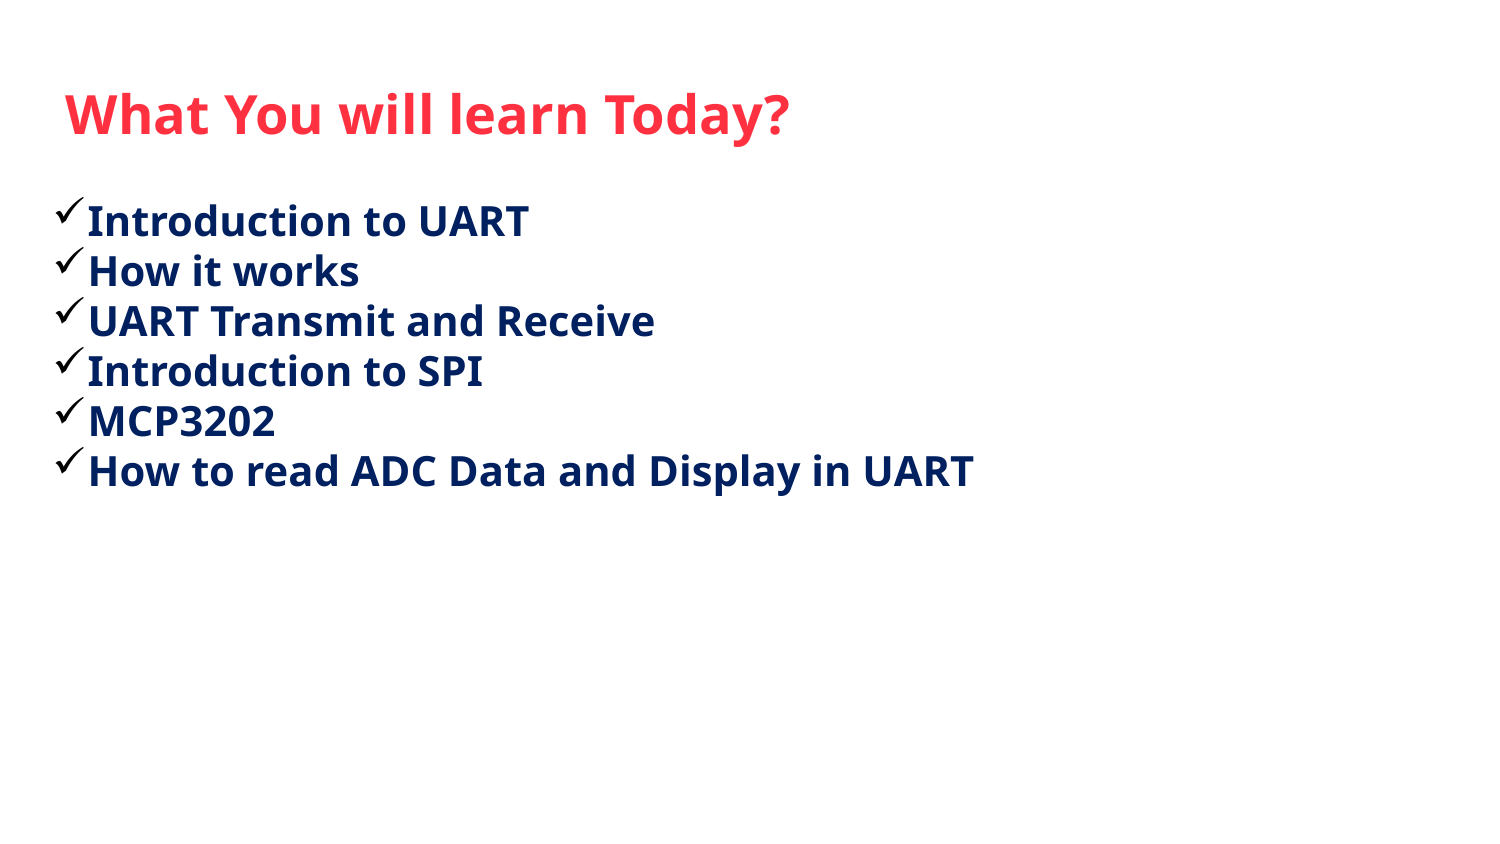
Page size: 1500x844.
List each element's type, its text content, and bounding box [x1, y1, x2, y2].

text_box What You will learn Today? [51, 72, 1449, 167]
text_box Introduction to UART How it works UART Transmit and Receive Introduction to SPI MCP3202 How to read ADC Data and Display in UART [37, 187, 1338, 574]
